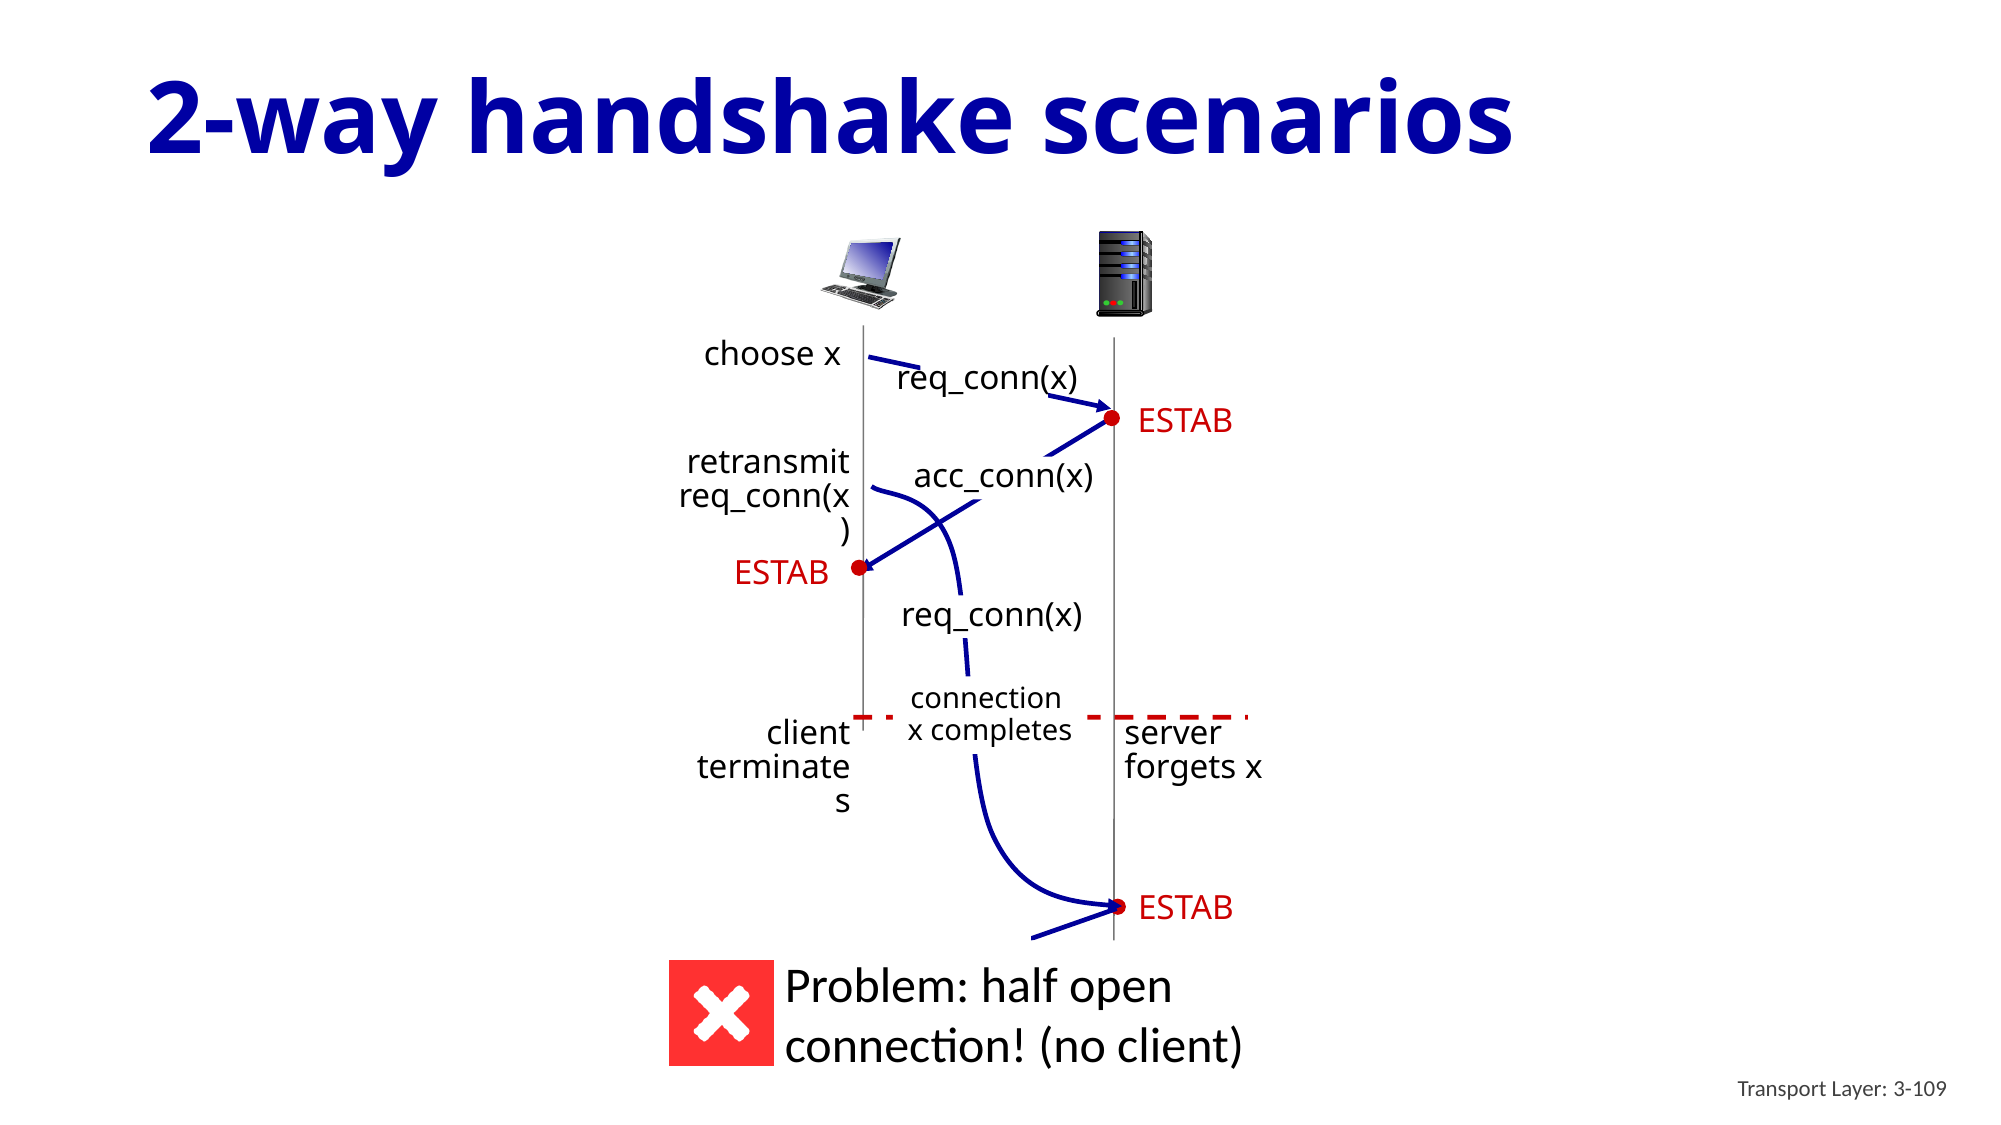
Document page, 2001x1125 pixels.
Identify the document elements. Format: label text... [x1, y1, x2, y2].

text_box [673, 676, 1302, 794]
title 2-way handshake scenarios [131, 47, 2000, 195]
slide_number Transport Layer: 3-109 [1512, 1056, 1963, 1117]
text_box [1096, 231, 1153, 316]
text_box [800, 234, 903, 315]
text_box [806, 908, 1117, 940]
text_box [655, 438, 1123, 907]
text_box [1110, 878, 1250, 934]
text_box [669, 940, 1348, 1118]
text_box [692, 324, 1249, 599]
